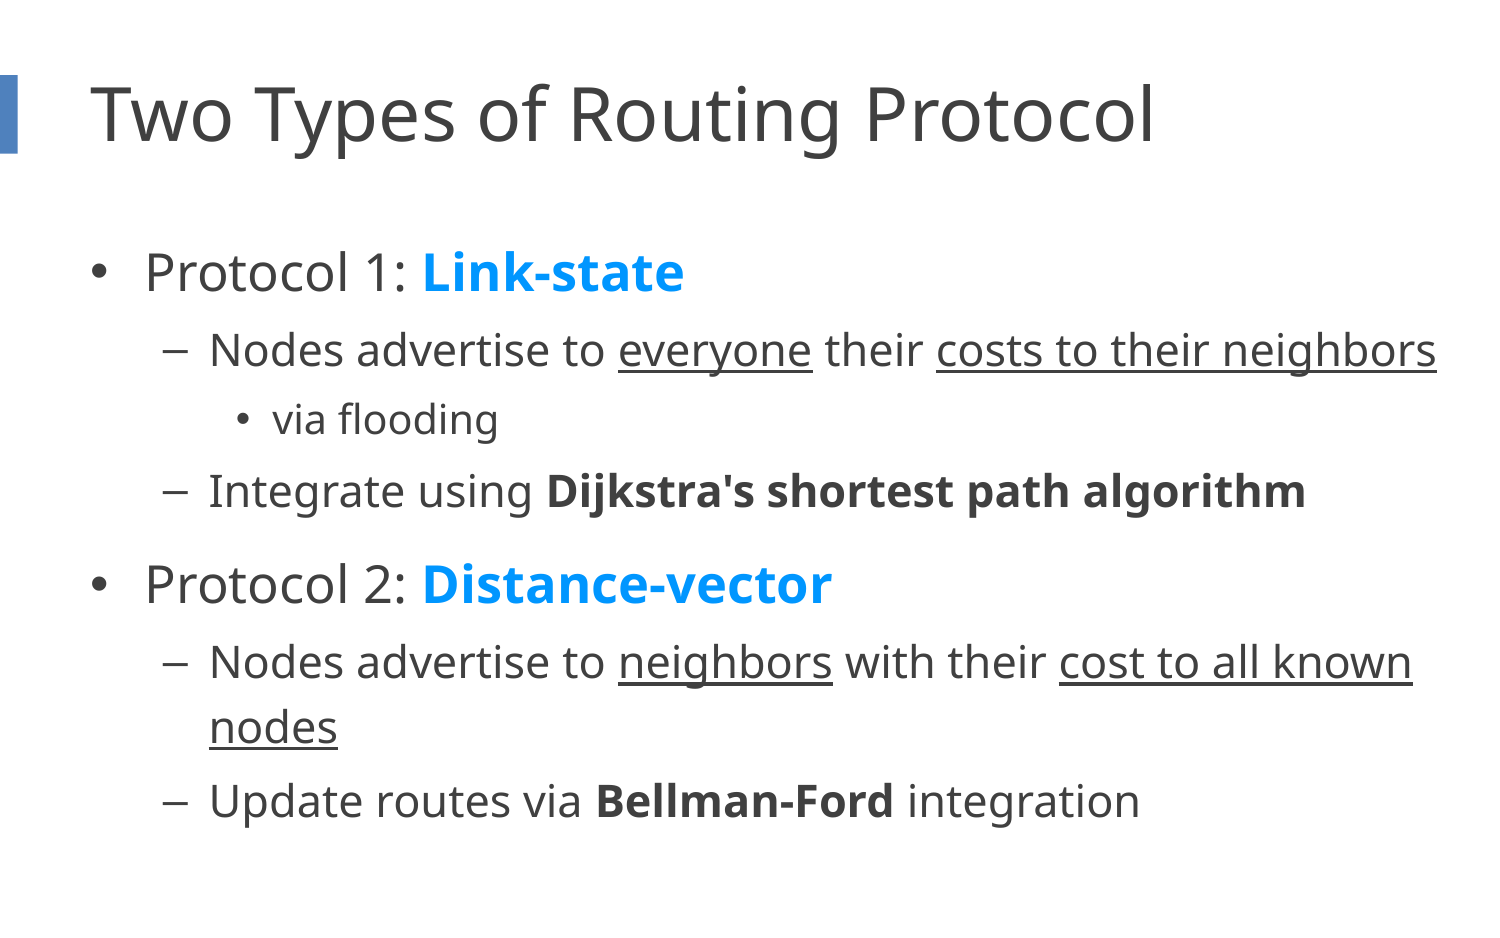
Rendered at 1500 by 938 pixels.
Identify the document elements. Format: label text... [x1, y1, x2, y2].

title Two Types of Routing Protocol [75, 37, 1425, 186]
list Protocol 1: Link-state Nodes advertise to everyone their costs to their neighbors via flooding Integrate using Dijkstra's shortest path algorithm Protocol 2: Distance-vector Nodes advertise to neighbors with their cost to all known nodes Update routes via Bellman-Ford integration [75, 218, 1500, 838]
